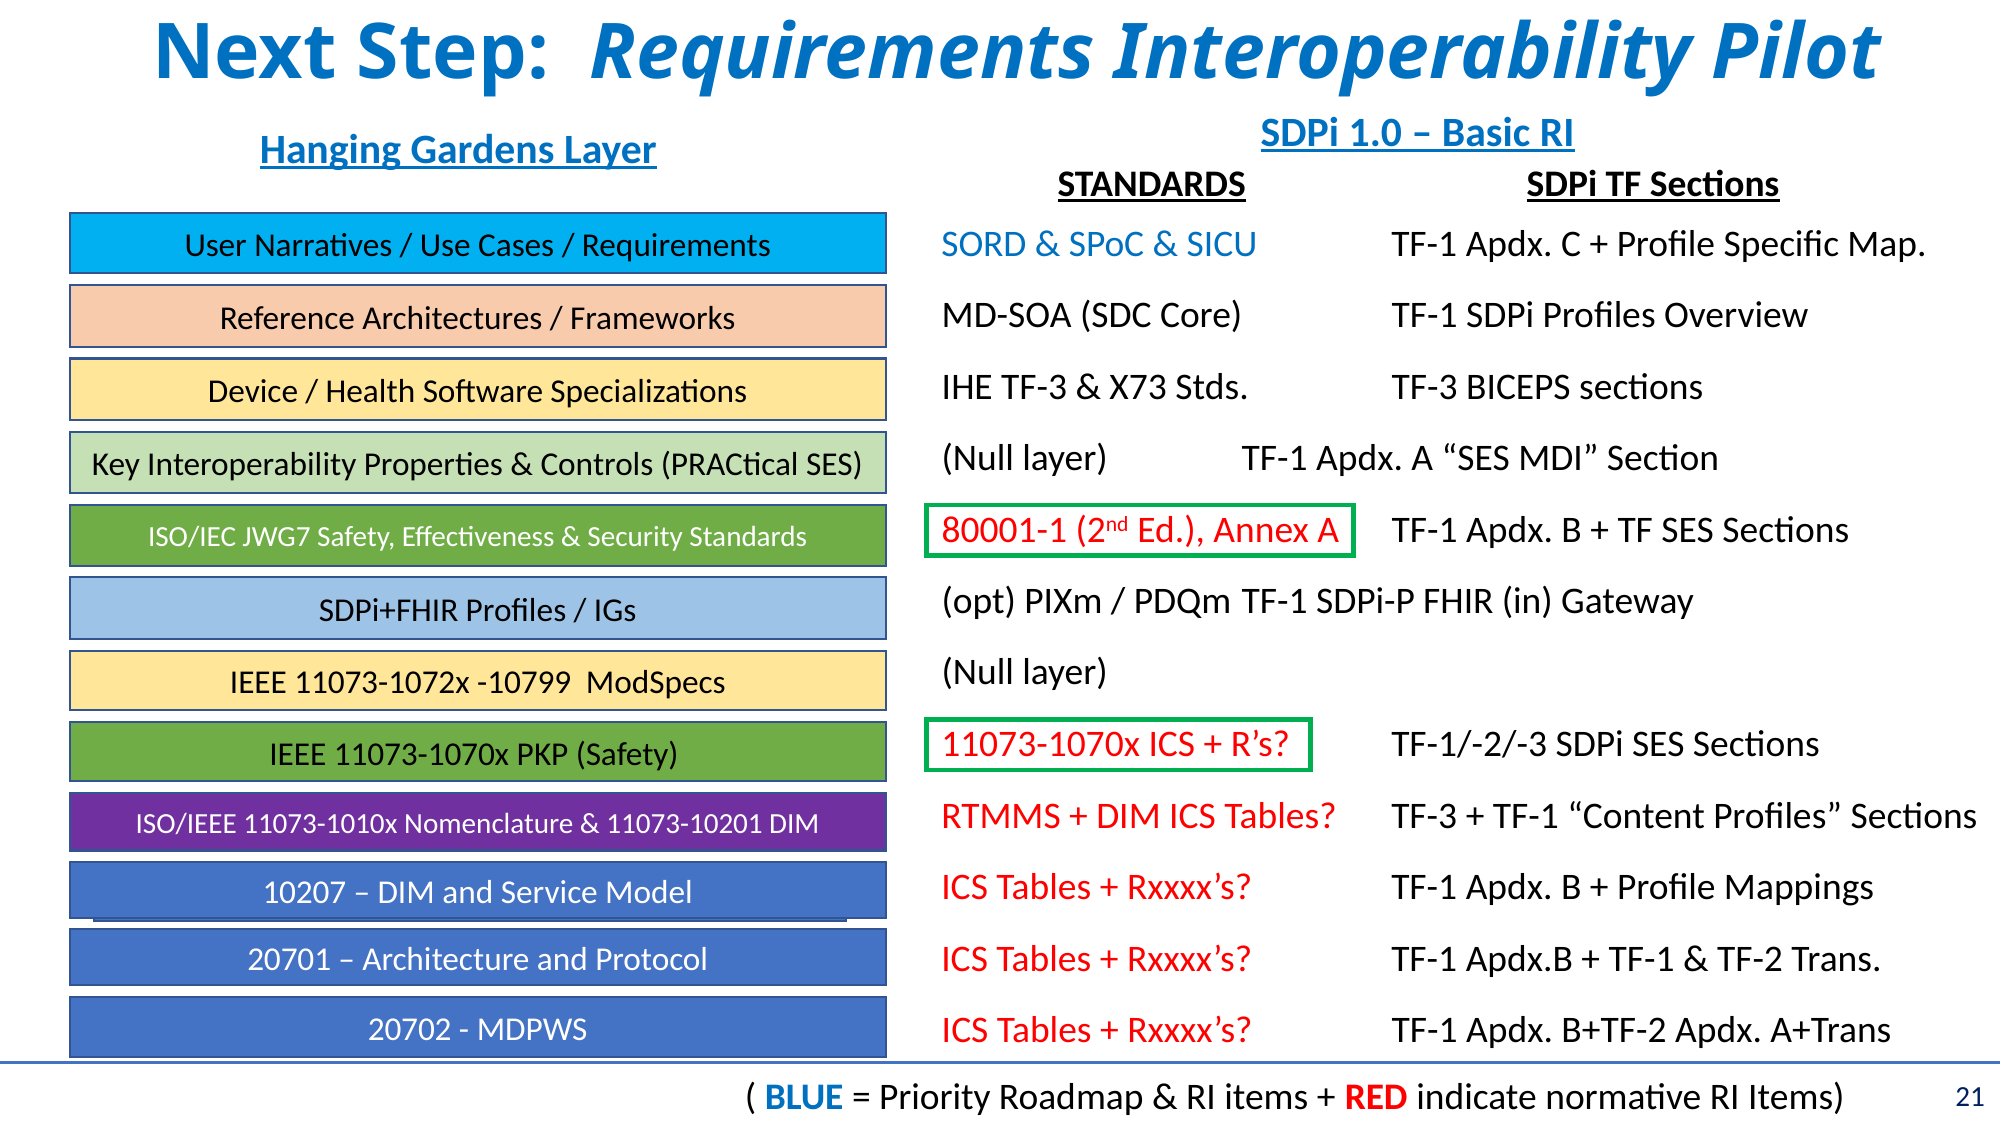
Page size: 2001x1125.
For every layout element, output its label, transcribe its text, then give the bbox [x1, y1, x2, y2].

text_box User Narratives / Use Cases / Requirements [69, 212, 887, 274]
text_box Key Interoperability Properties & Controls (PRACtical SES) [69, 431, 887, 494]
text_box SDPi 1.0 – Basic RI [1029, 96, 1806, 151]
text_box MD-SOA (SDC Core) TF-1 SDPi Profiles Overview [926, 282, 1957, 343]
text_box Hanging Gardens Layer [70, 114, 847, 179]
text_box SDPi+FHIR Profiles / IGs [69, 576, 887, 640]
text_box IHE TF-3 & X73 Stds. TF-3 BICEPS sections [926, 354, 1957, 415]
text_box 20701 – Architecture and Protocol [69, 928, 887, 986]
text_box (Null layer) [926, 640, 1957, 700]
text_box 10207 – DIM and Service Model [69, 861, 887, 919]
text_box ISO/IEEE 11073-1010x Nomenclature & 11073-10201 DIM [69, 792, 887, 852]
text_box 80001-1 (2nd Ed.), Annex A TF-1 Apdx. B + TF SES Sections [926, 497, 1957, 558]
text_box IEEE 11073-1072x -10799 ModSpecs [69, 650, 887, 711]
text_box IEEE 11073-1070x PKP (Safety) [69, 721, 887, 782]
text_box ICS Tables + Rxxxx’s? TF-1 Apdx. B+TF-2 Apdx. A+Trans [926, 997, 2000, 1058]
title Next Step: Requirements Interoperability Pilot [137, 3, 1991, 103]
text_box [925, 719, 1311, 771]
text_box ( BLUE = Priority Roadmap & RI items + RED indicate normative RI Items) [730, 1064, 1907, 1125]
text_box Device / Health Software Specializations [69, 357, 887, 421]
text_box Reference Architectures / Frameworks [69, 284, 887, 348]
text_box 20702 - MDPWS [69, 996, 887, 1058]
text_box ISO/IEC JWG7 Safety, Effectiveness & Security Standards [69, 504, 887, 567]
slide_number 21 [1907, 1064, 2000, 1125]
text_box SORD & SPoC & SICU TF-1 Apdx. C + Profile Specific Map. [926, 211, 1957, 272]
text_box ICS Tables + Rxxxx’s? TF-1 Apdx. B + Profile Mappings [926, 854, 1957, 915]
text_box ICS Tables + Rxxxx’s? TF-1 Apdx.B + TF-1 & TF-2 Trans. [926, 926, 1957, 986]
text_box 11073-1070x ICS + R’s? TF-1/-2/-3 SDPi SES Sections [926, 711, 1957, 772]
text_box [925, 504, 1355, 557]
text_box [926, 151, 1930, 213]
text_box (Null layer) TF-1 Apdx. A “SES MDI” Section [926, 425, 1957, 486]
text_box RTMMS + DIM ICS Tables? TF-3 + TF-1 “Content Profiles” Sections [926, 783, 2000, 843]
text_box (opt) PIXm / PDQm TF-1 SDPi-P FHIR (in) Gateway [926, 568, 1957, 629]
